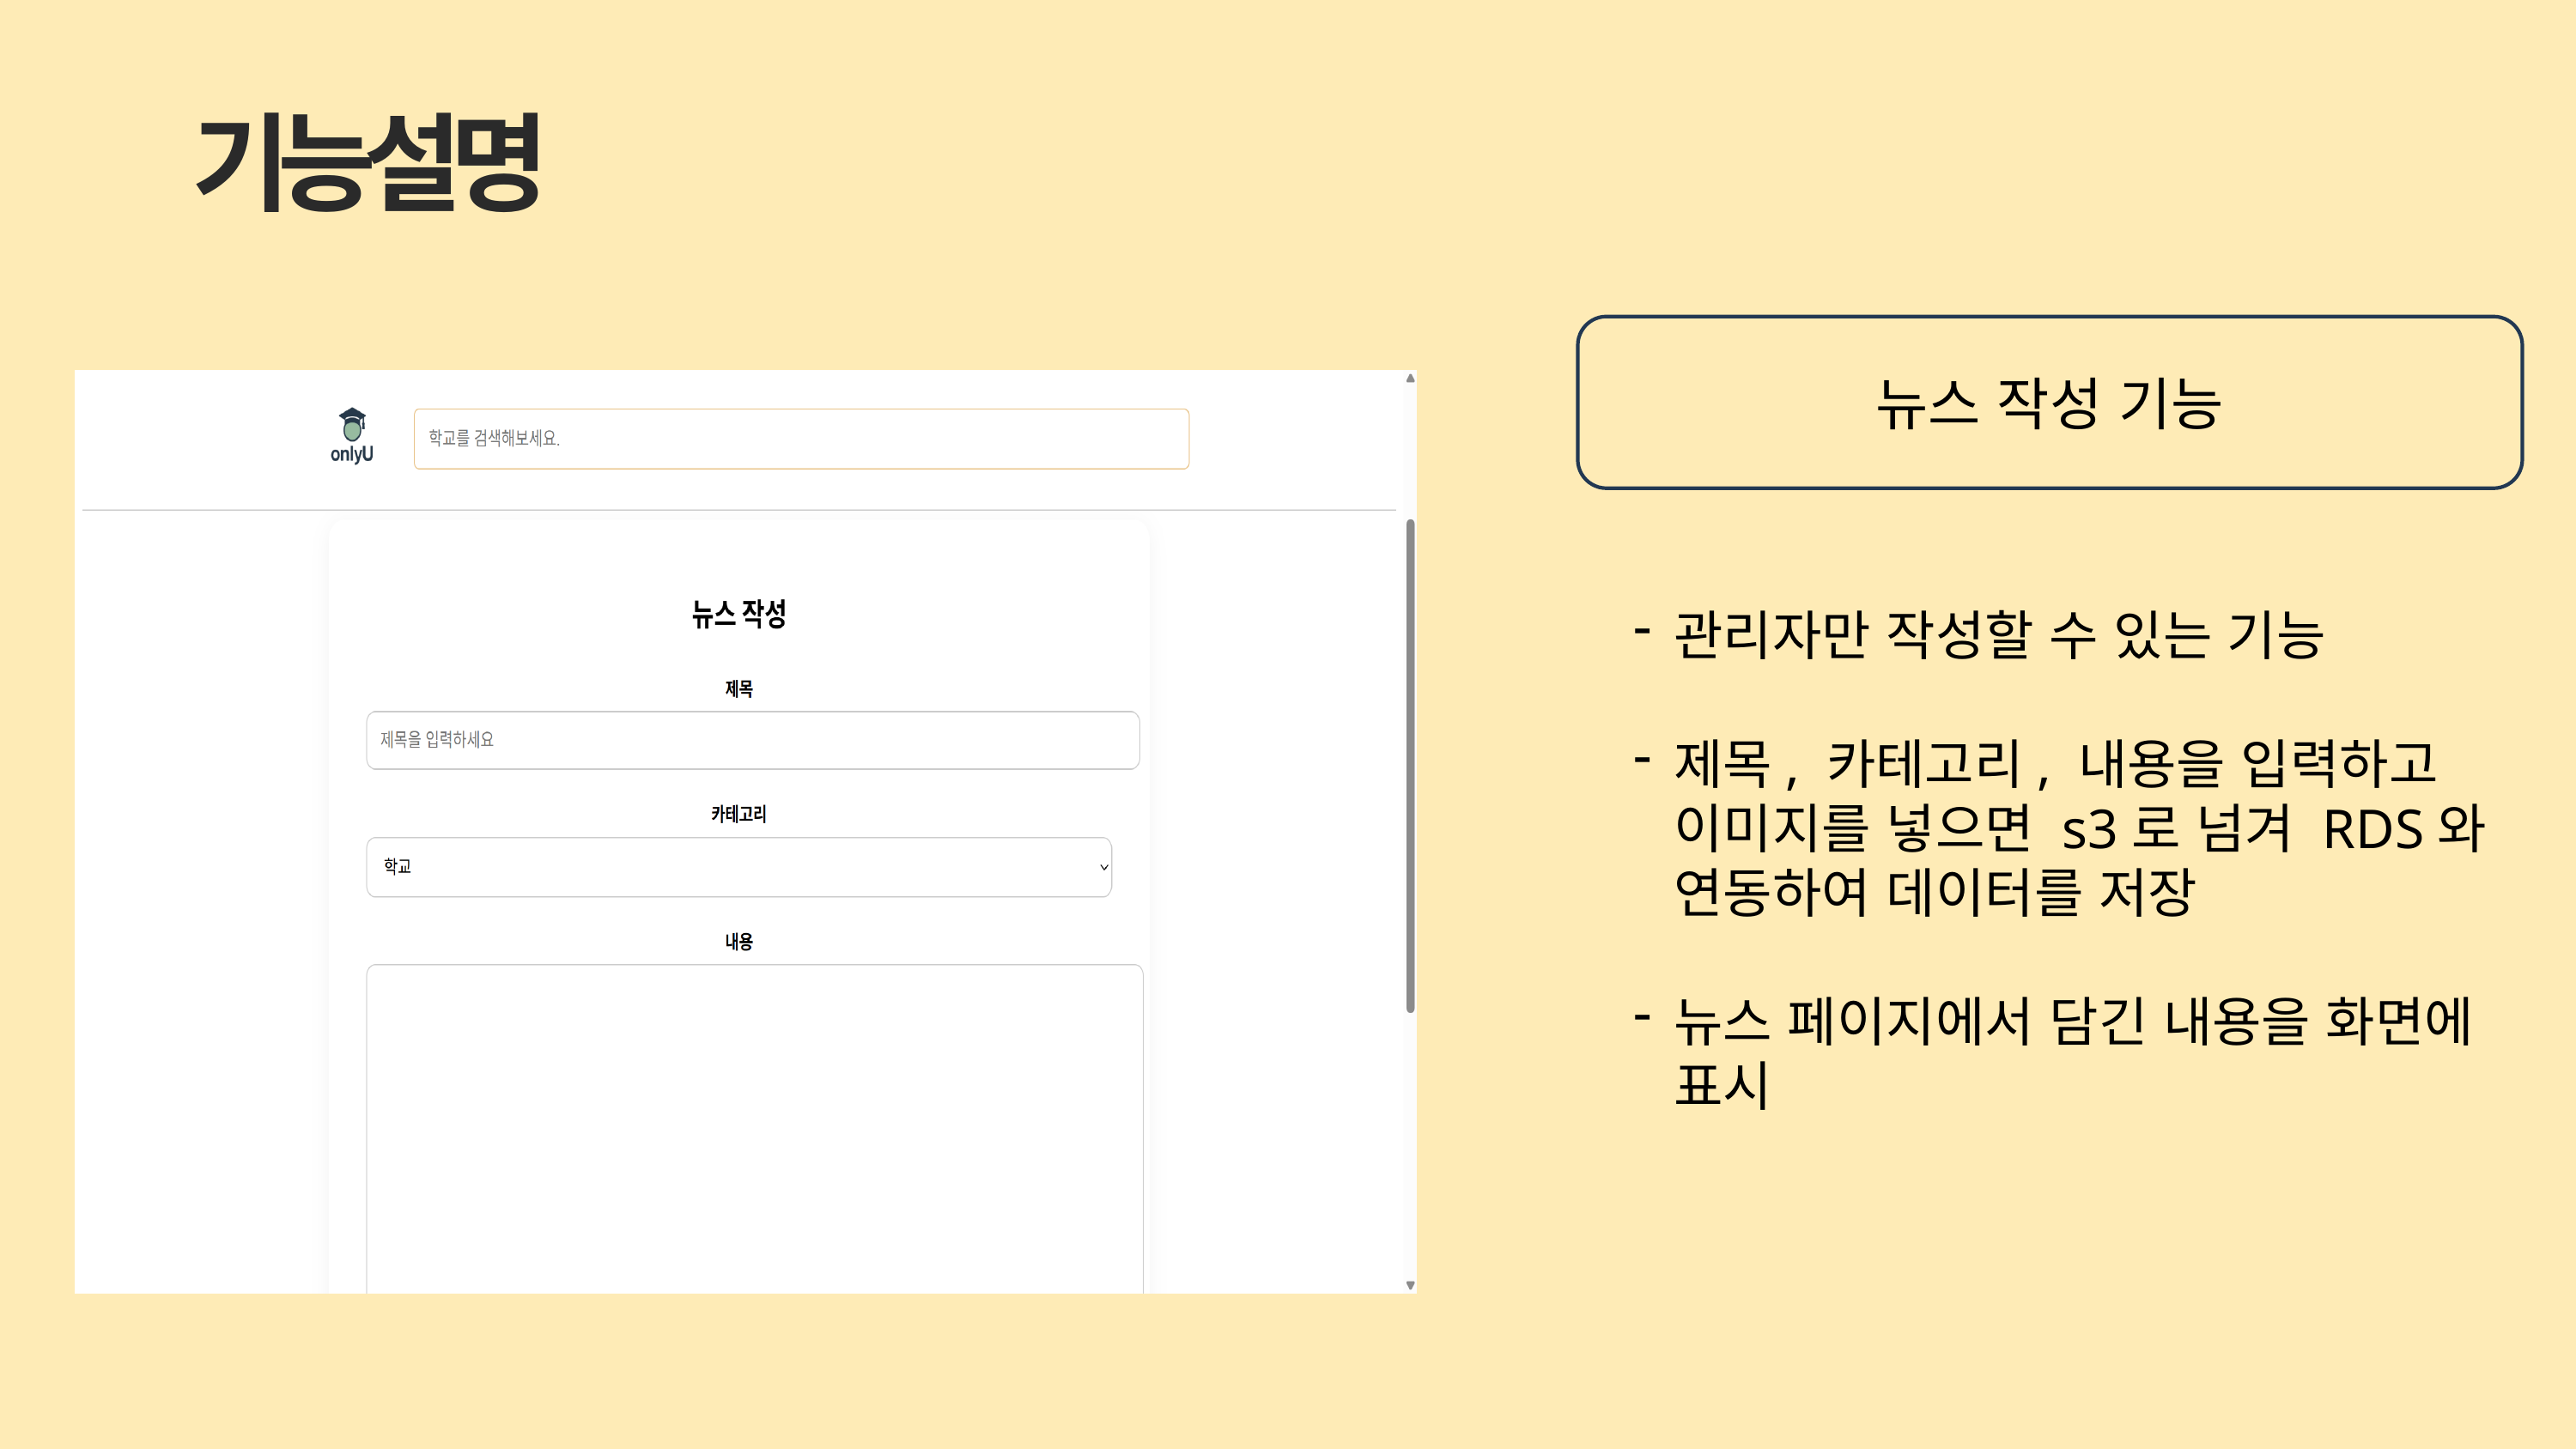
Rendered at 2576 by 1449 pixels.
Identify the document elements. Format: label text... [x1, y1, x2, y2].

text_box 관리자만 작성할 수 있는 기능 제목, 카테고리, 내용을 입력하고 이미지를 넣으면 s3로 넘겨 RDS와 연동하여 데이터를 저장 뉴스 페이지에서 담긴 내용을 화면에 표시 [1620, 595, 2544, 1252]
picture [75, 370, 1418, 1294]
text_box 기능설명 [64, 82, 677, 249]
text_box 뉴스 작성 기능 [1576, 314, 2524, 490]
